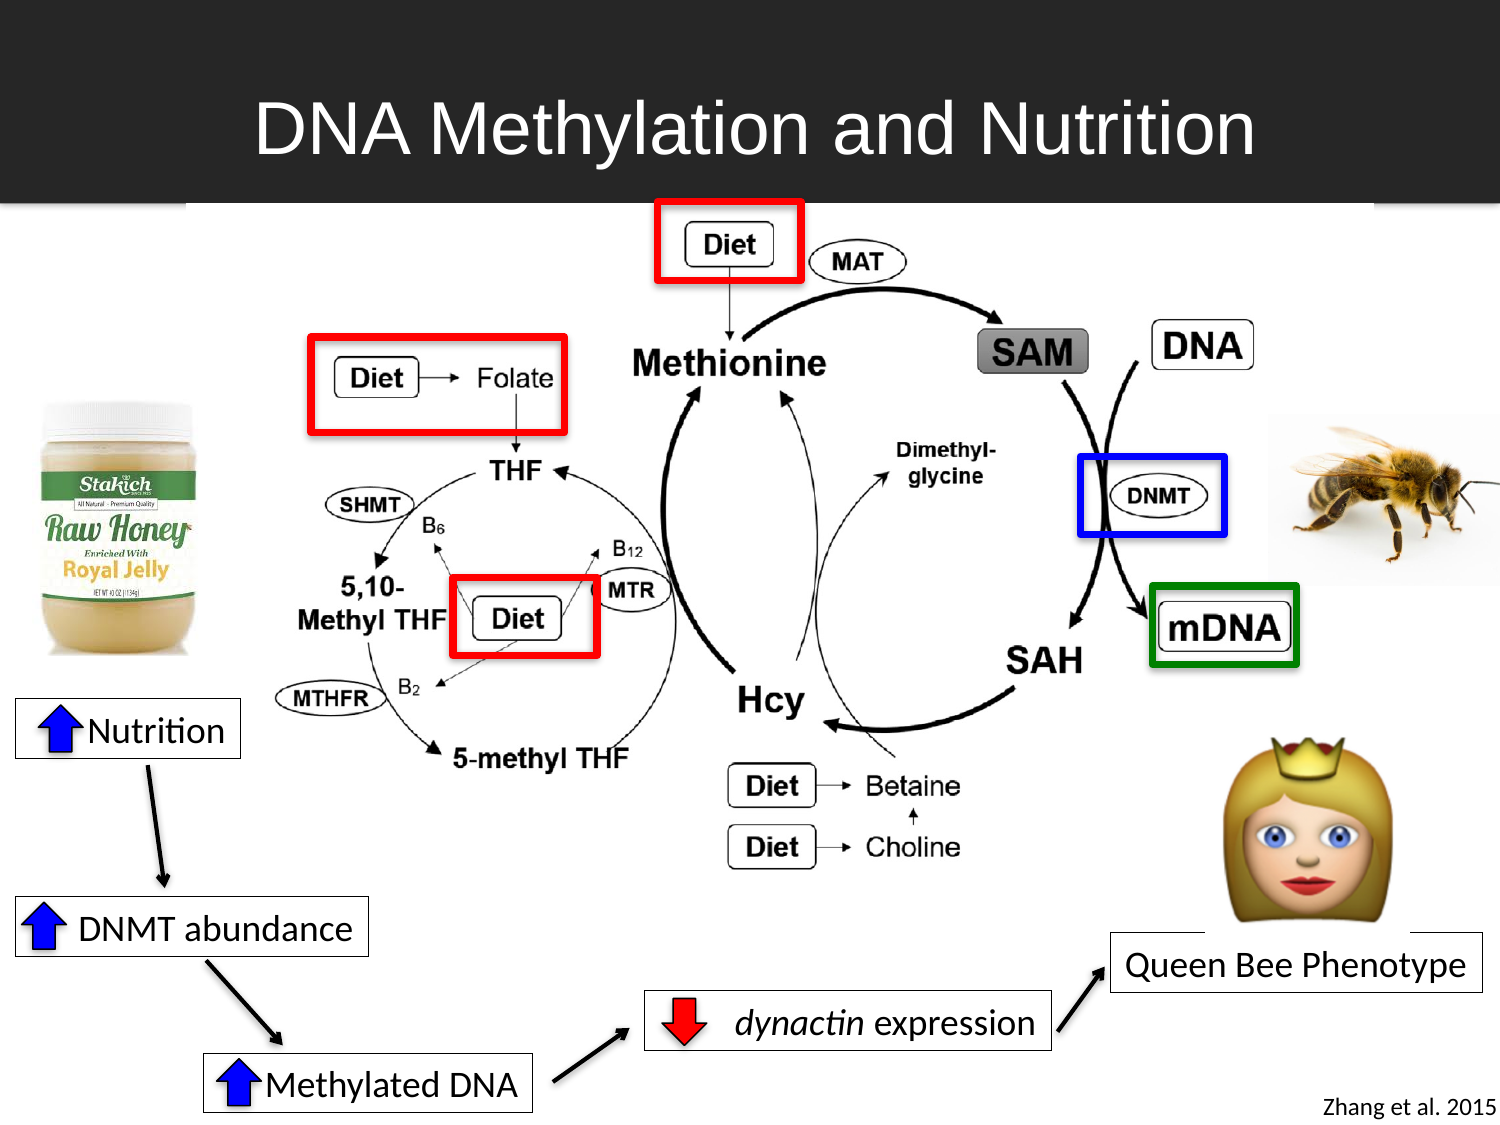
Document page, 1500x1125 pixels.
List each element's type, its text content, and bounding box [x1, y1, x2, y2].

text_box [203, 1052, 534, 1114]
picture [32, 203, 1500, 933]
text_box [15, 896, 369, 958]
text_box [15, 698, 241, 760]
text_box Queen Bee Phenotype [1110, 932, 1483, 993]
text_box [644, 990, 1052, 1052]
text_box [552, 1027, 630, 1083]
title DNA Methylation and Nutrition [36, 31, 1476, 219]
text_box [205, 960, 284, 1046]
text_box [147, 764, 166, 889]
text_box Zhang et al. 2015 [1308, 1083, 1500, 1125]
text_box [1057, 966, 1105, 1032]
text_box [0, 0, 1500, 204]
